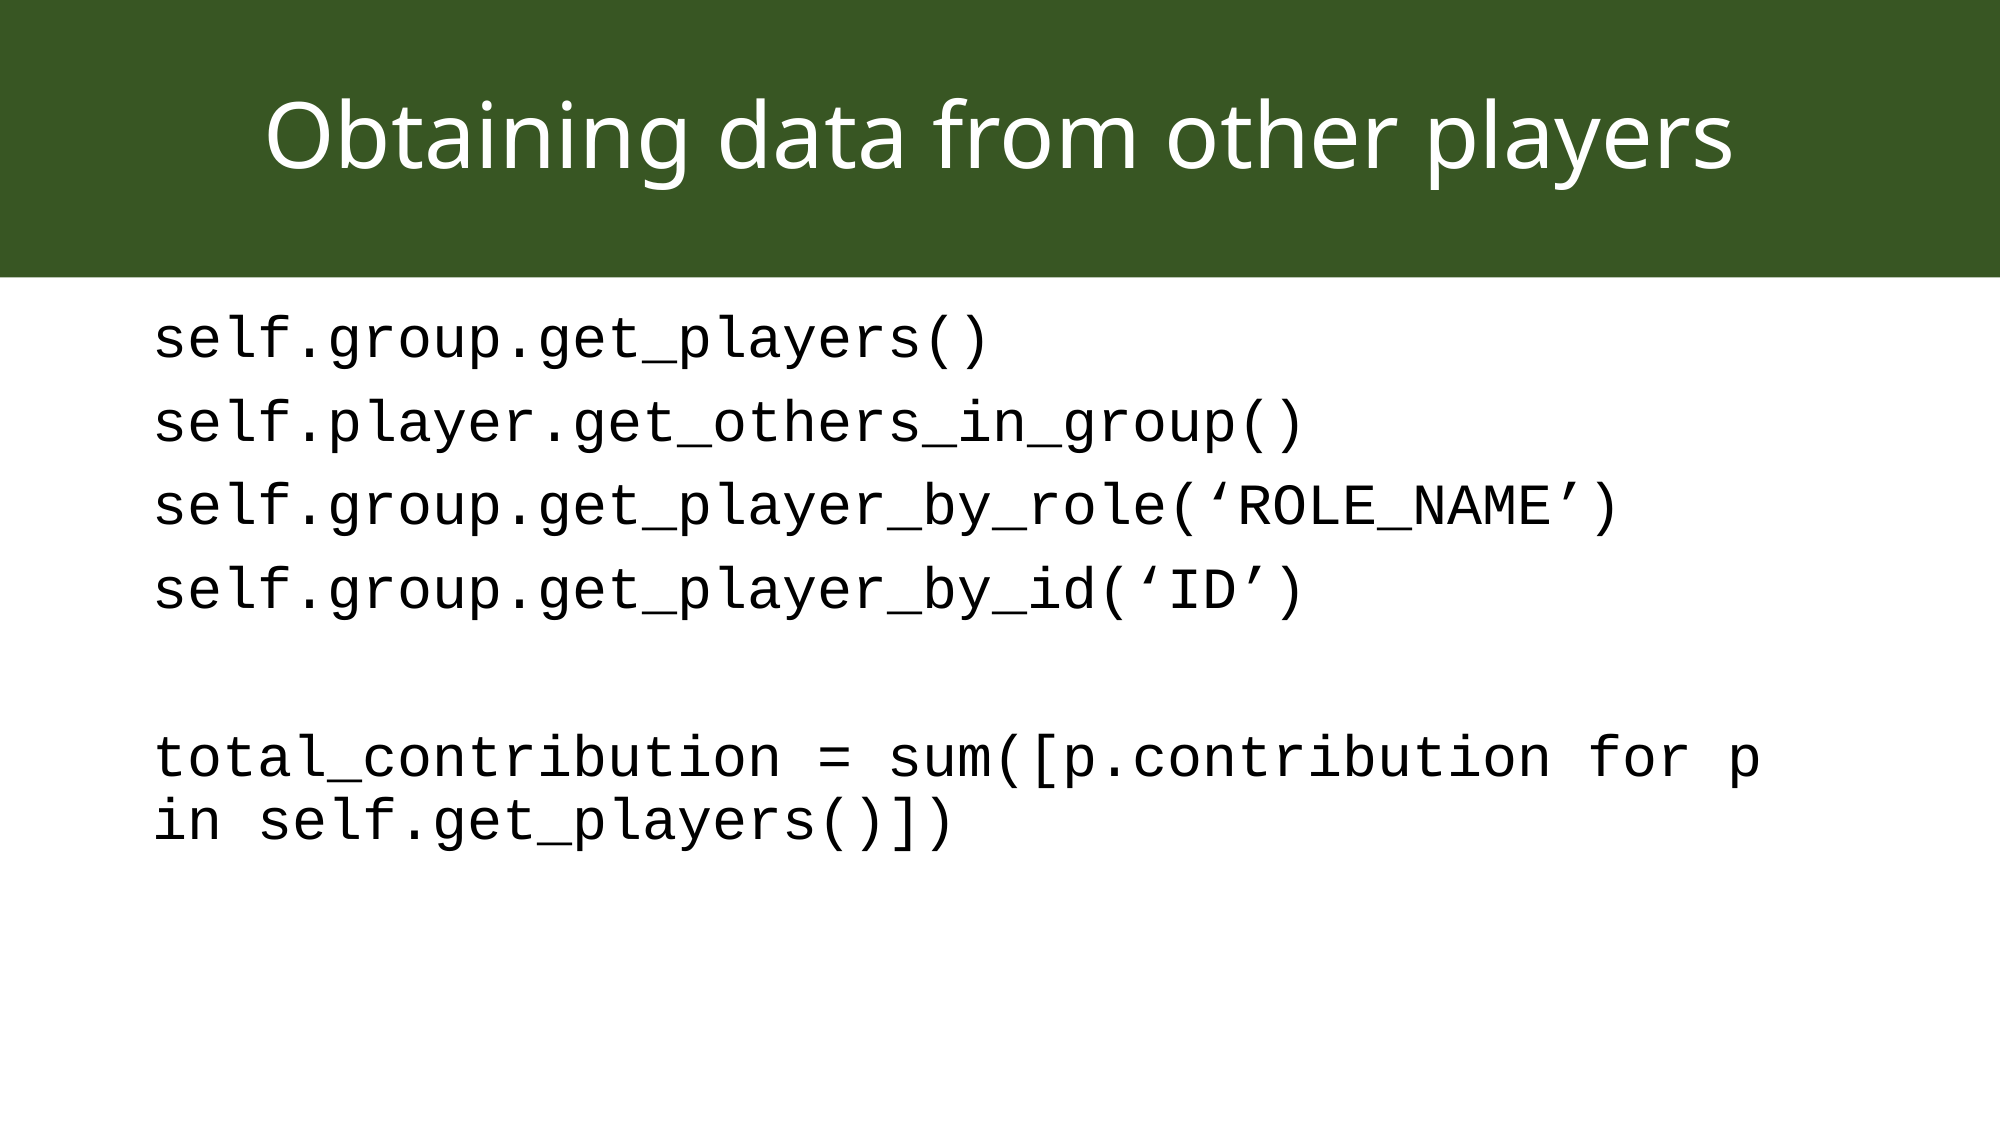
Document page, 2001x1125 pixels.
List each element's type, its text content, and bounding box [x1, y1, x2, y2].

list self.group.get_players() self.player.get_others_in_group() self.group.get_player_by_role(‘ROLE_NAME’) self.group.get_player_by_id(‘ID’) total_contribution = sum([p.contribution for p in self.get_players()]) [137, 299, 1863, 1014]
title Obtaining data from other players [0, 0, 2000, 278]
